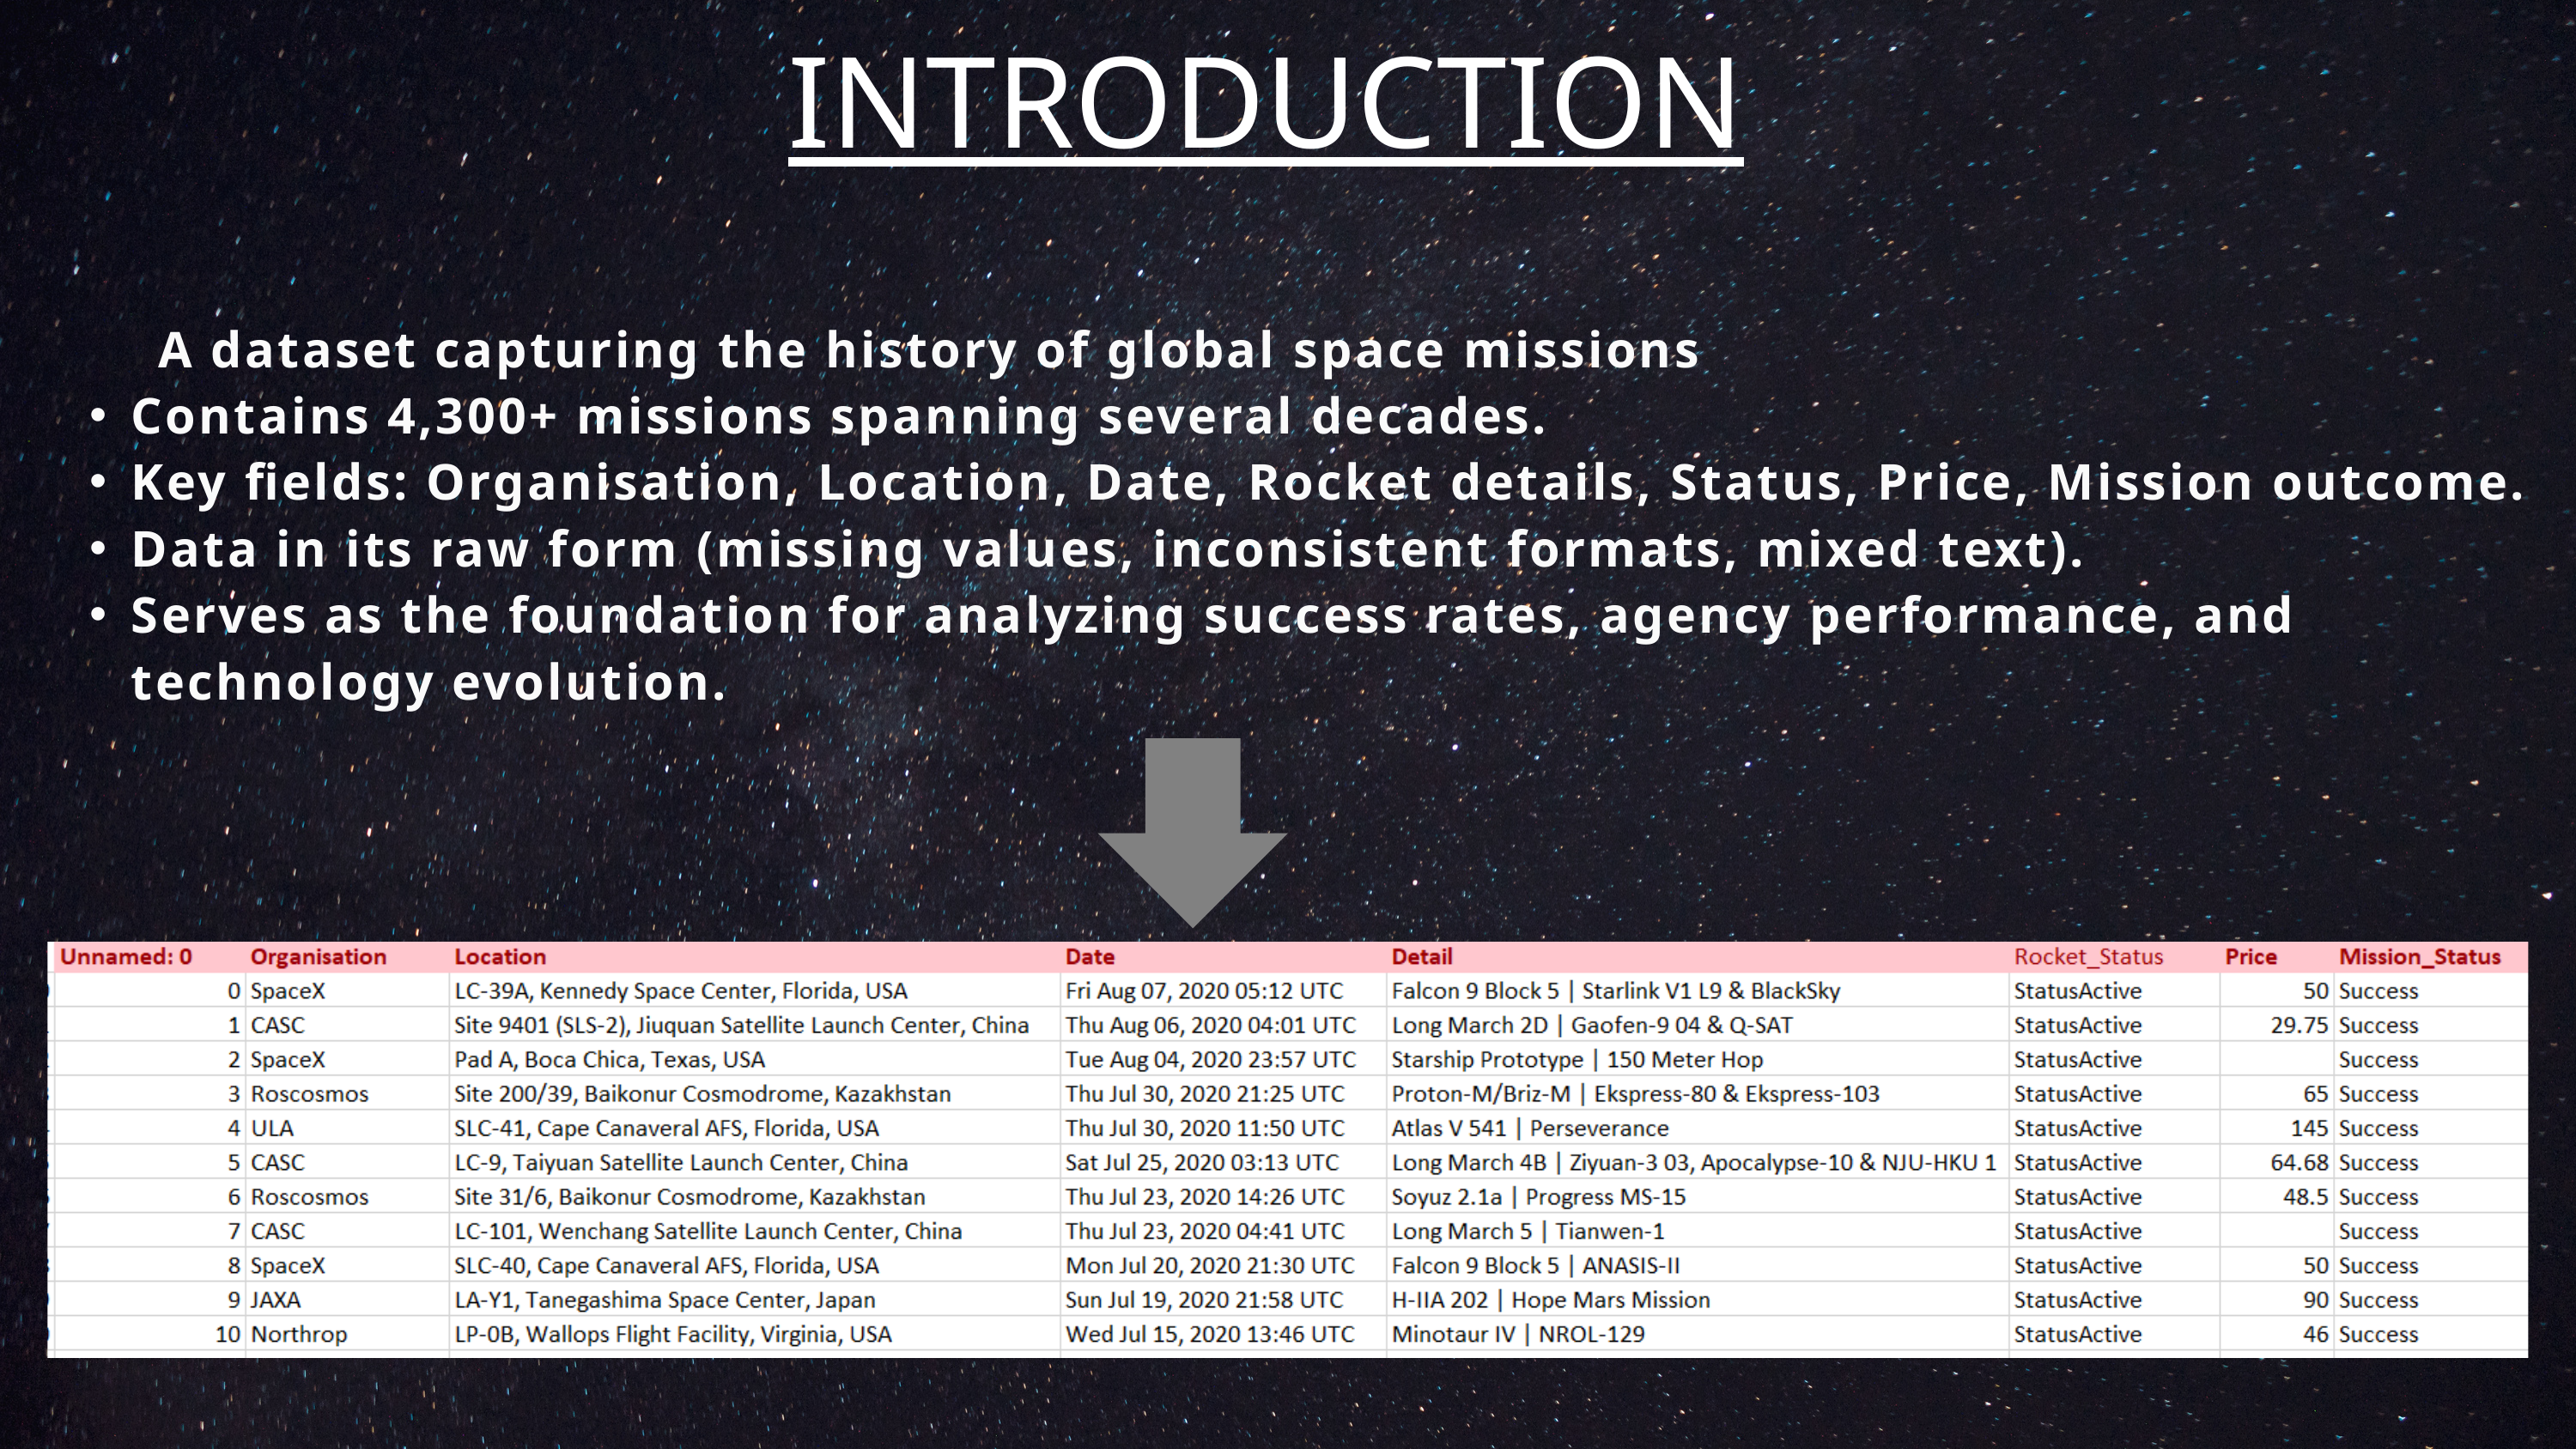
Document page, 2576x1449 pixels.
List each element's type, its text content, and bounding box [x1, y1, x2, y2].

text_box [1097, 737, 1289, 929]
text_box A dataset capturing the history of global space missions Contains 4,300+ missions spanning several decades. Key fields: Organisation, Location, Date, Rocket details, Status, Price, Mission outcome. Data in its raw form (missing values, inconsistent formats, mixed text). Serves as the foundation for analyzing success rates, agency performance, and technology evolution. [47, 311, 2529, 840]
text_box INTRODUCTION [522, 22, 2010, 173]
text_box [47, 942, 2529, 1358]
text_box [0, 0, 2576, 1449]
